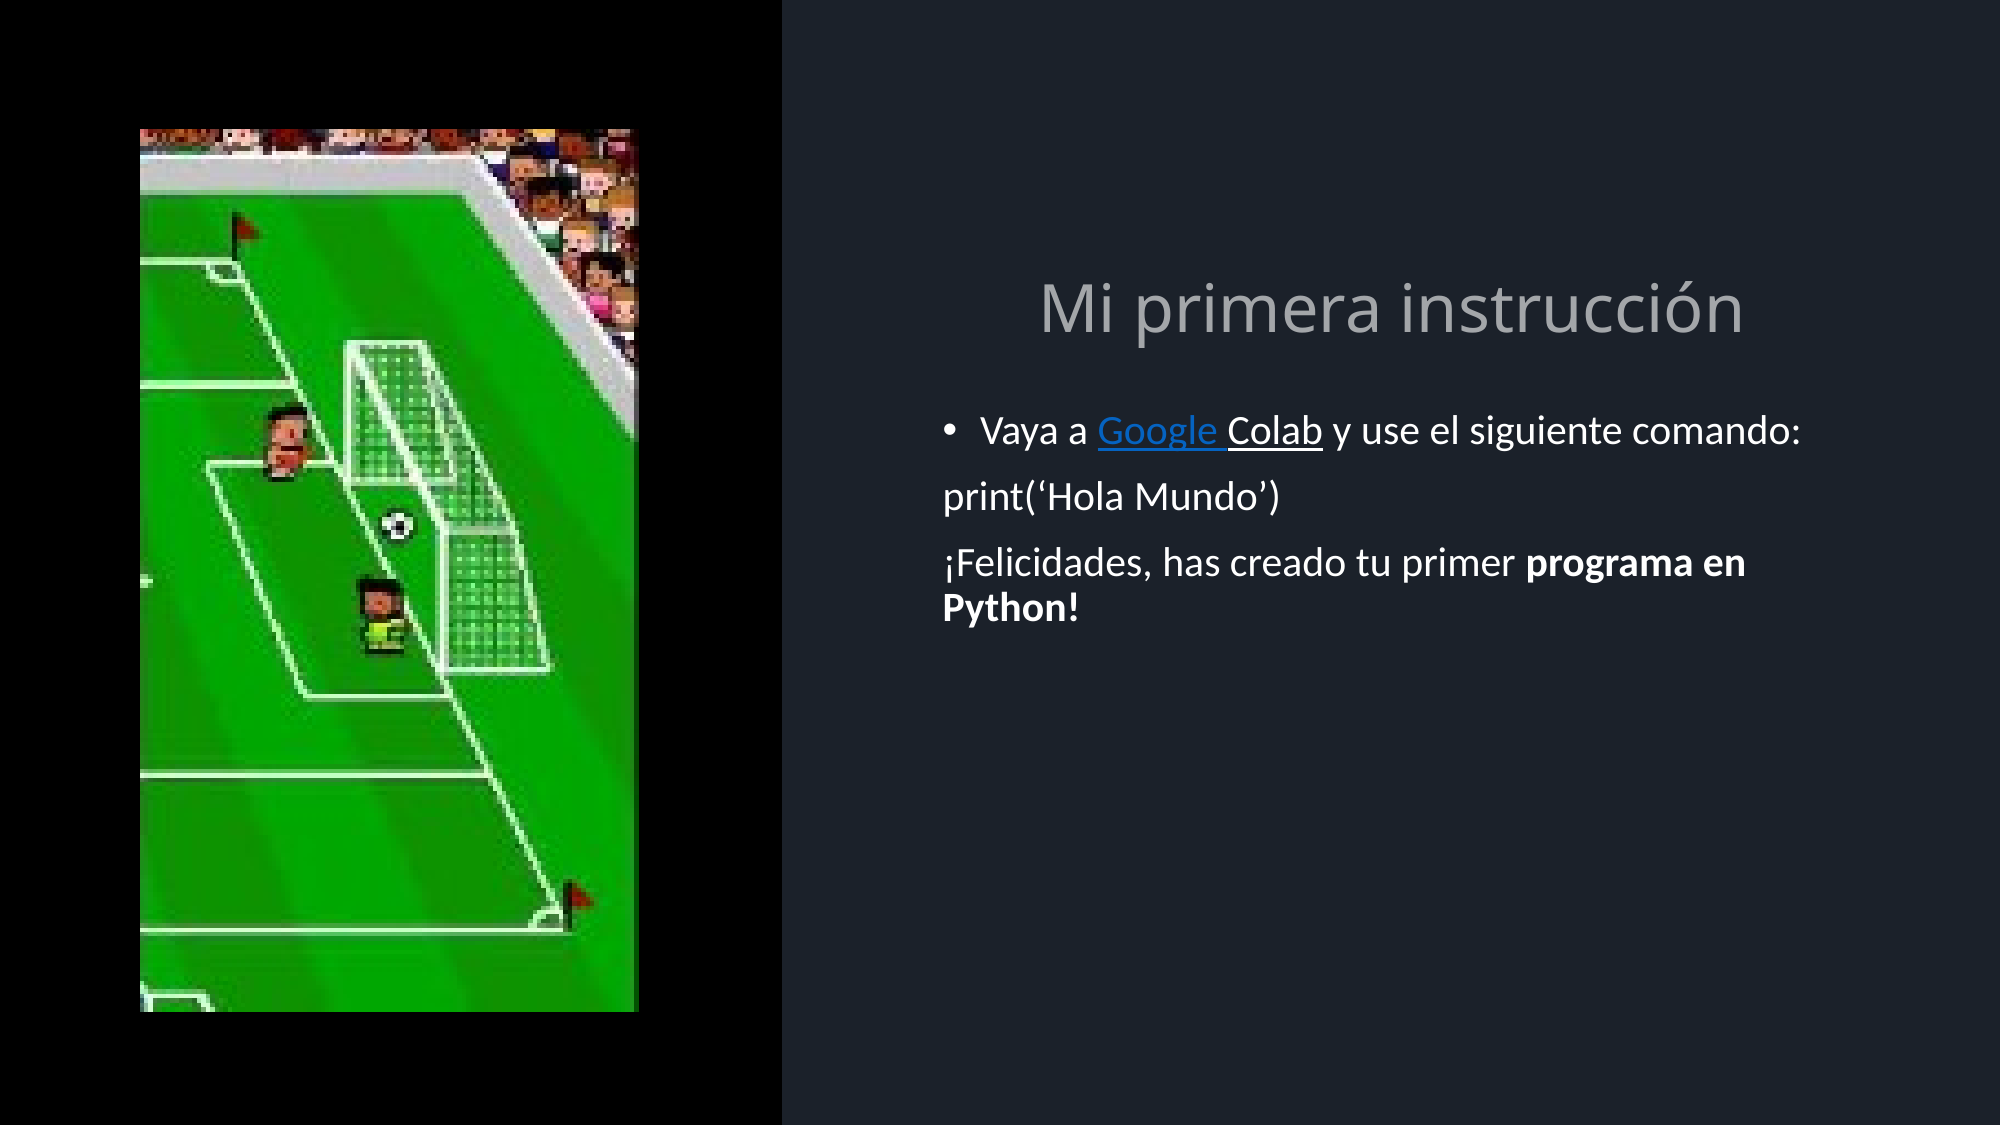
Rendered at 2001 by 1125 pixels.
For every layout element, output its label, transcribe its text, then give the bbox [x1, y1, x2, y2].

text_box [139, 128, 640, 1013]
text_box [781, 0, 2000, 1125]
text_box [0, 0, 781, 1125]
list Vaya a Google Colab y use el siguiente comando: print(‘Hola Mundo’) ¡Felicidades, has creado tu primer programa en Python! [927, 401, 1857, 982]
title Mi primera instrucción [927, 142, 1857, 355]
